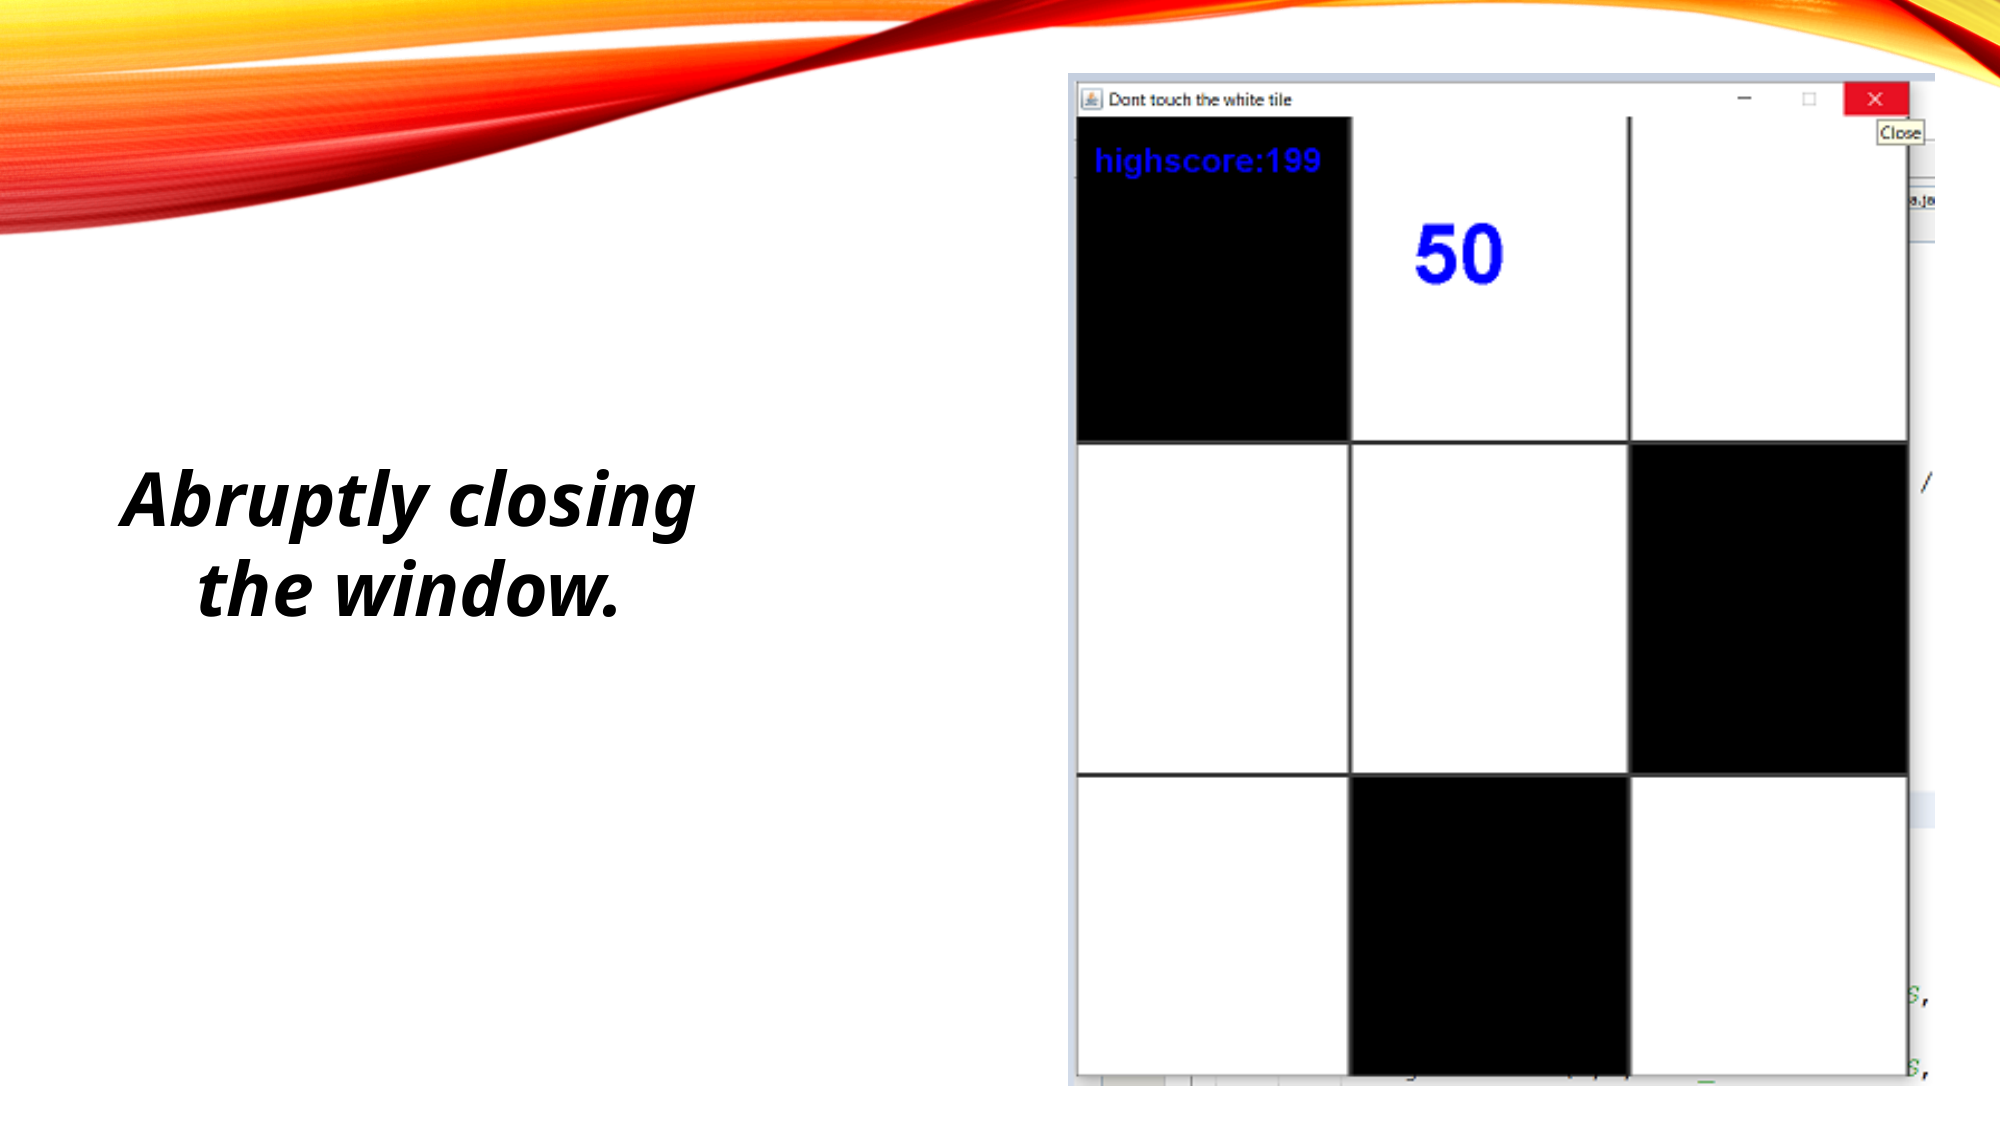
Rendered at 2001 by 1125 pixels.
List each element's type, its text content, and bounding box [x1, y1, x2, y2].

text_box Abruptly closing the window. [85, 443, 736, 639]
picture [0, 0, 2000, 1086]
